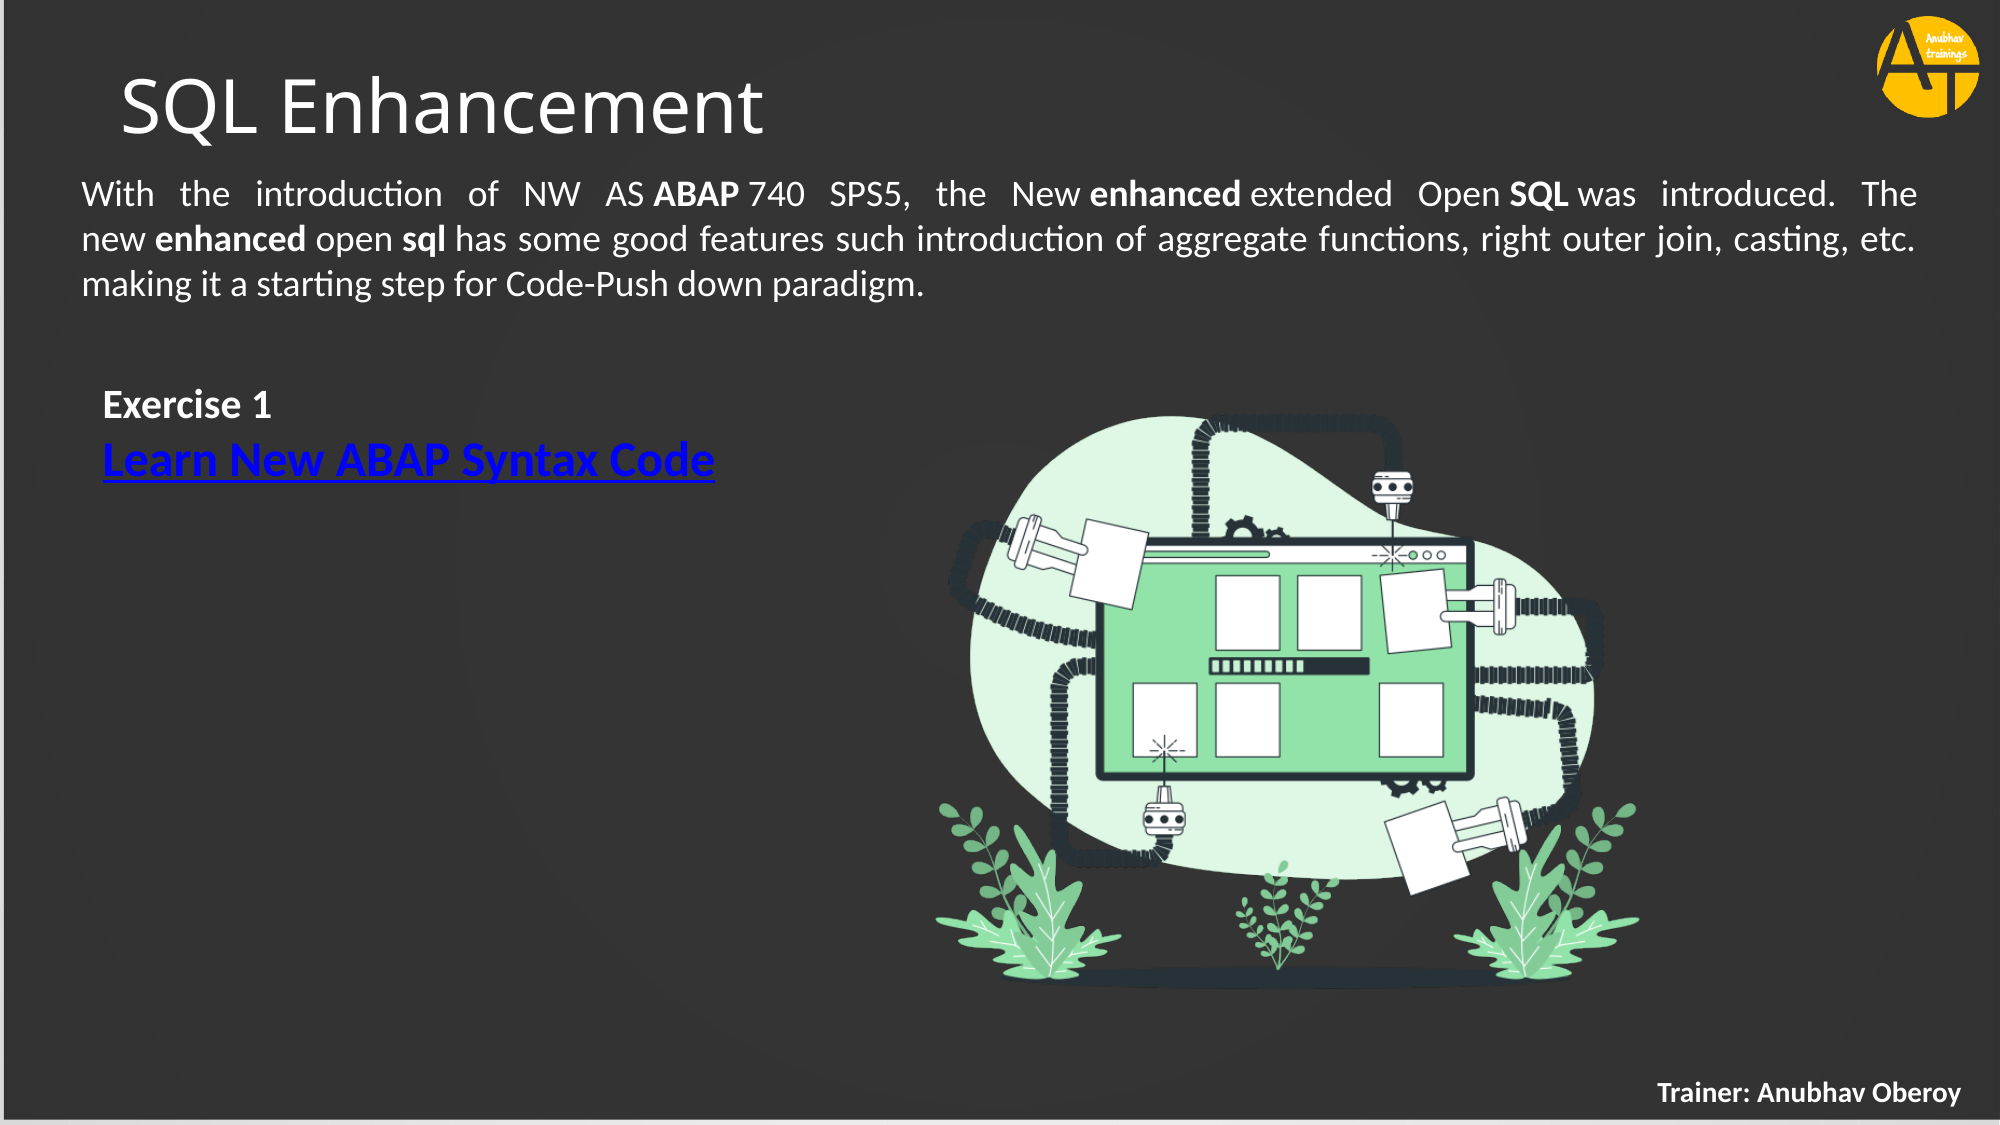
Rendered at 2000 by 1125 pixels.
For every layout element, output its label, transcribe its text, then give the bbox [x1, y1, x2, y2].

text_box With the introduction of NW AS ABAP 740 SPS5, the New enhanced extended Open SQL was introduced. The new enhanced open sql has some good features such introduction of aggregate functions, right outer join, casting, etc. making it a starting step for Code-Push down paradigm. [66, 161, 1933, 356]
footer Trainer: Anubhav Oberoy [1625, 1061, 1994, 1121]
picture [887, 296, 1697, 1107]
title SQL Enhancement [99, 45, 1900, 161]
text_box Exercise 1 Learn New ABAP Syntax Code [87, 368, 881, 554]
text_box [2, 0, 2000, 1122]
picture [1866, 9, 1985, 126]
